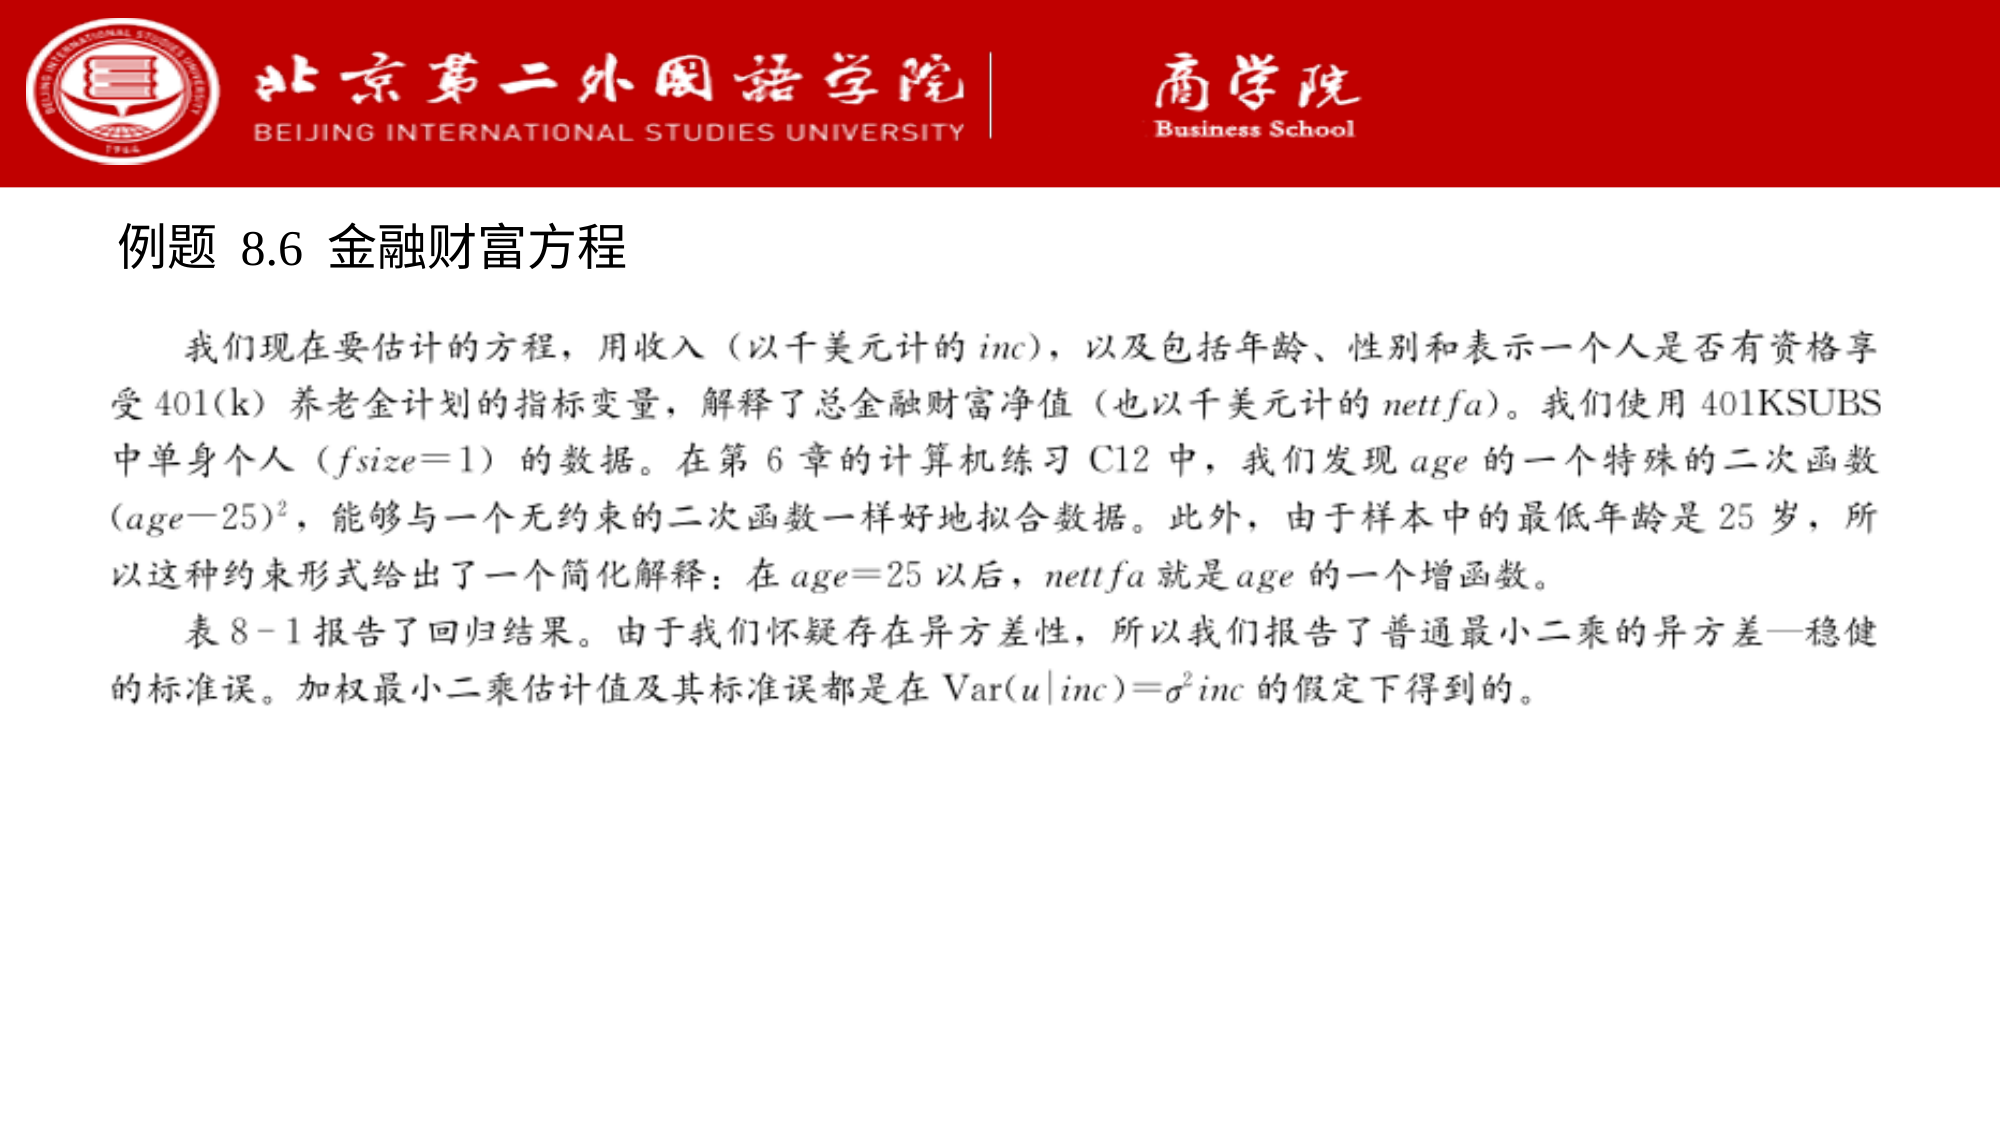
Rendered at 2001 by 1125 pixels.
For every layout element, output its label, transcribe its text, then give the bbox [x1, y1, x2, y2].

list 例题 8.6 金融财富方程 [102, 208, 1386, 290]
picture [26, 18, 1693, 165]
picture [89, 302, 1911, 740]
